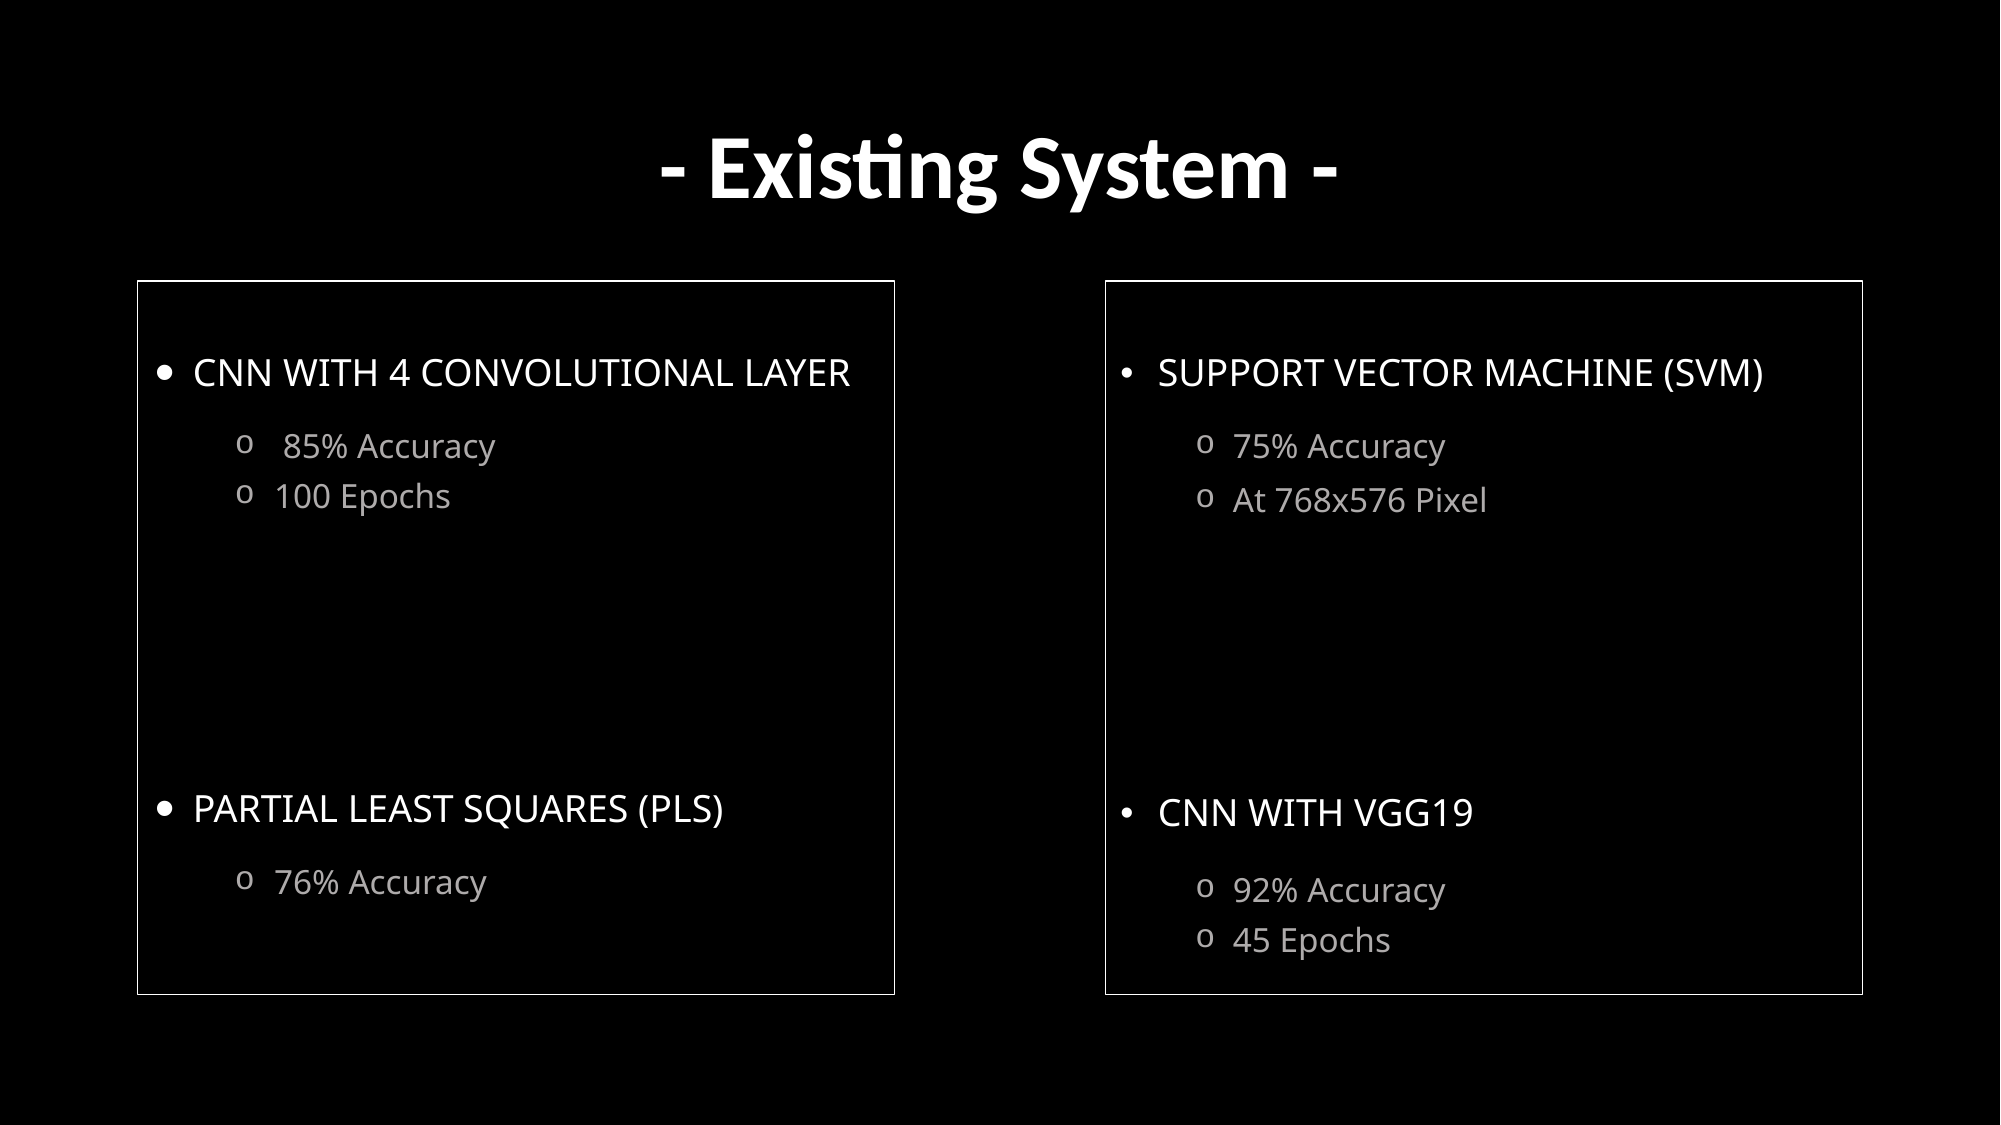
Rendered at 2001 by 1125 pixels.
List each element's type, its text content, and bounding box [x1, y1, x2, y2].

text_box SUPPORT VECTOR MACHINE (SVM) 75% Accuracy At 768x576 Pixel CNN WITH VGG19 92% Accuracy 45 Epochs [1105, 280, 1863, 995]
list CNN WITH 4 CONVOLUTIONAL LAYER 85% Accuracy 100 Epochs PARTIAL LEAST SQUARES (PLS) 76% Accuracy [137, 280, 895, 995]
title - Existing System - [137, 59, 1863, 278]
